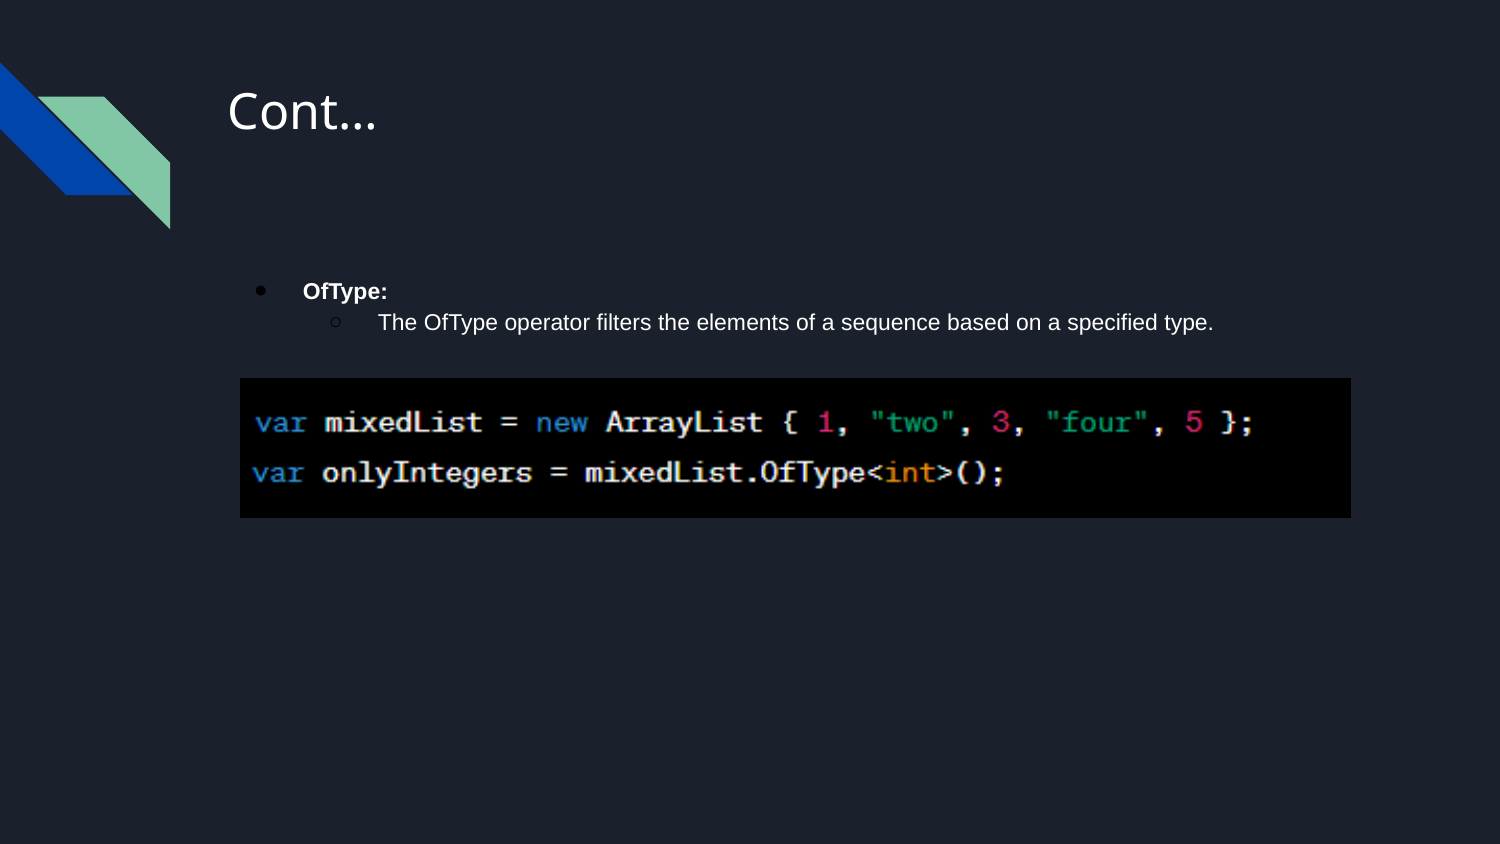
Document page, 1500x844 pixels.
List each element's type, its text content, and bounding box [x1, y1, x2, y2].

list OfType: The OfType operator filters the elements of a sequence based on a specified type. [212, 257, 1368, 735]
picture [240, 377, 1352, 519]
title Cont… [212, 64, 1368, 215]
